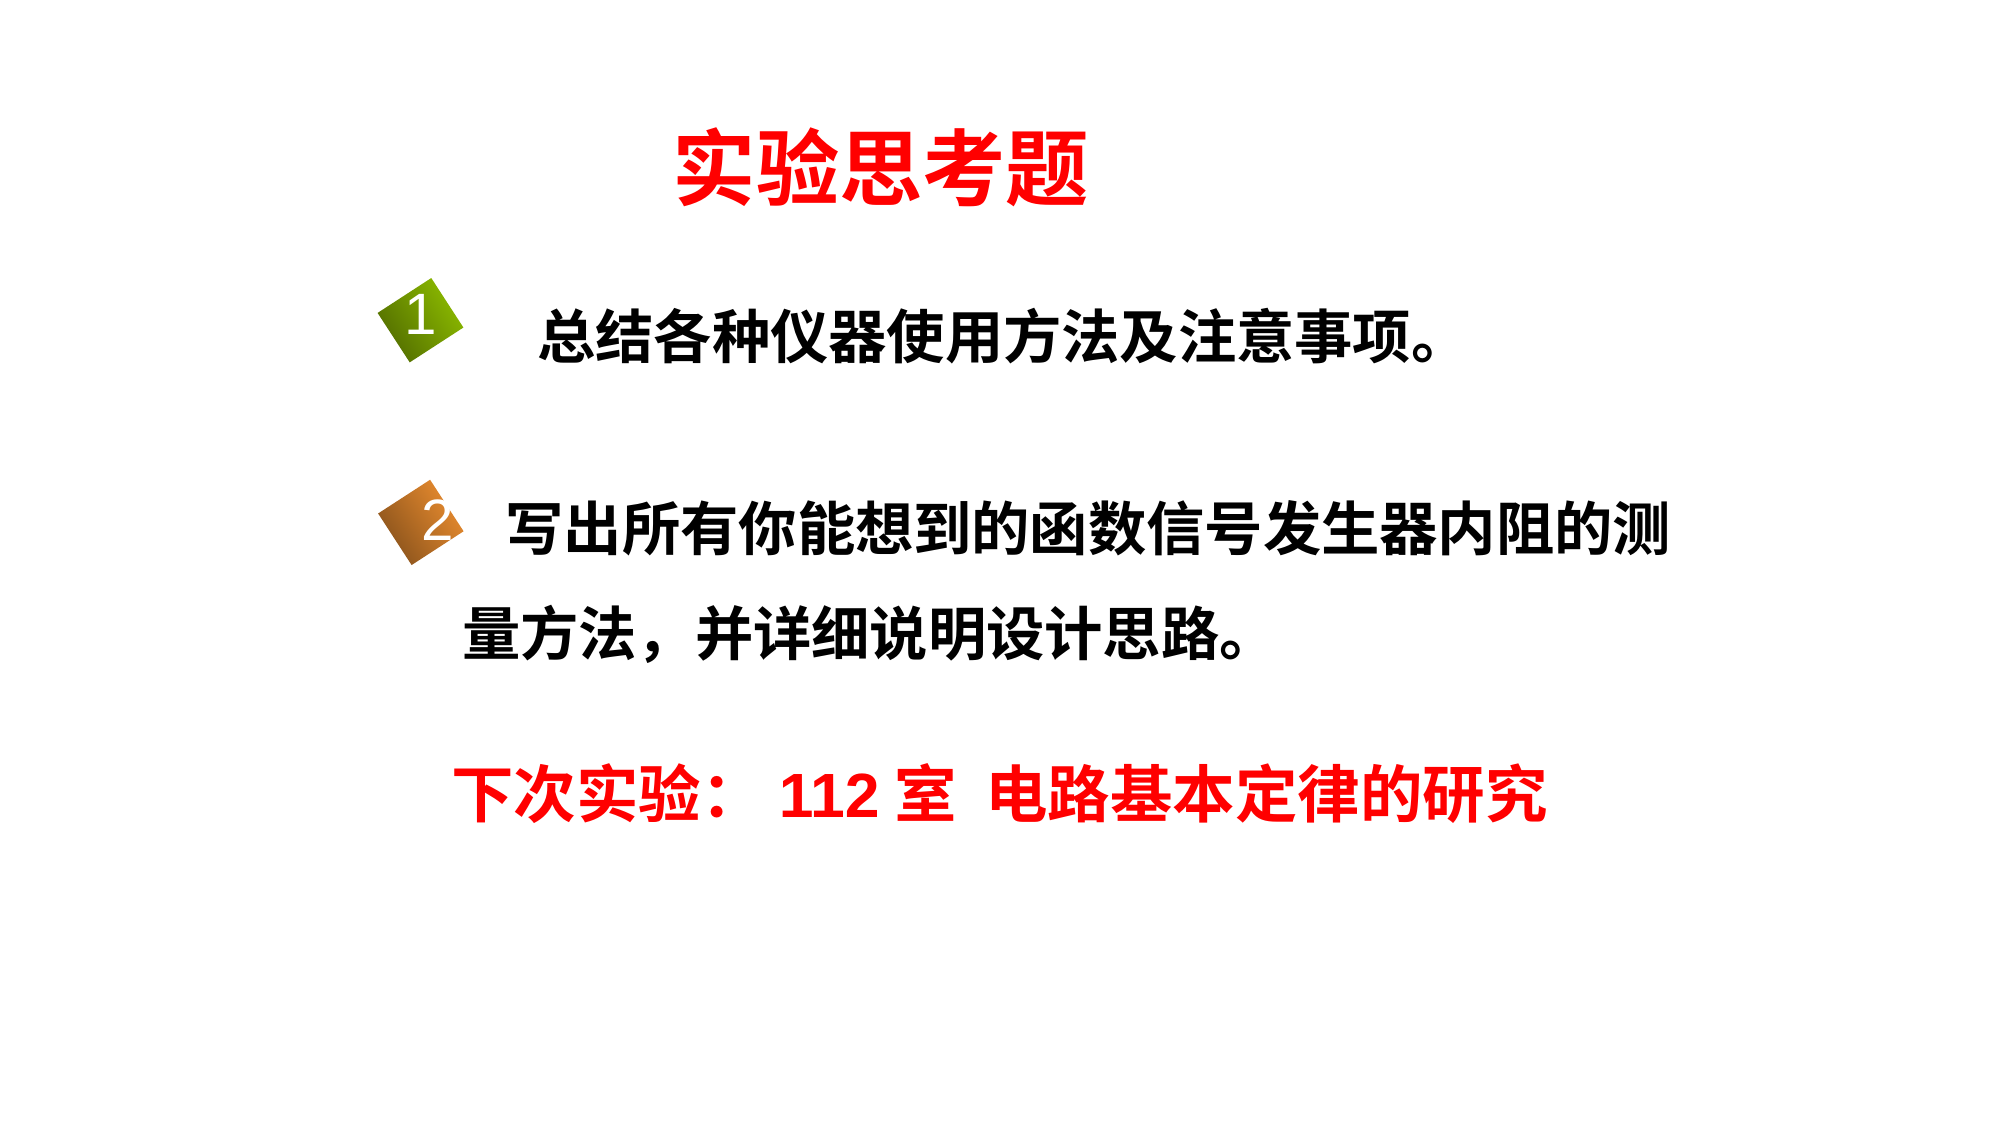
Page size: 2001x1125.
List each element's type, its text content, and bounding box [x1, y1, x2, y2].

text_box 实验思考题 [657, 108, 1104, 224]
text_box 下次实验：112室 电路基本定律的研究 [436, 747, 1592, 838]
text_box 写出所有你能想到的函数信号发生器内阻的测量方法，并详细说明设计思路。 [447, 449, 1725, 675]
text_box 2 [406, 474, 447, 560]
text_box [378, 495, 406, 557]
text_box [408, 560, 420, 566]
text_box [388, 257, 1657, 379]
